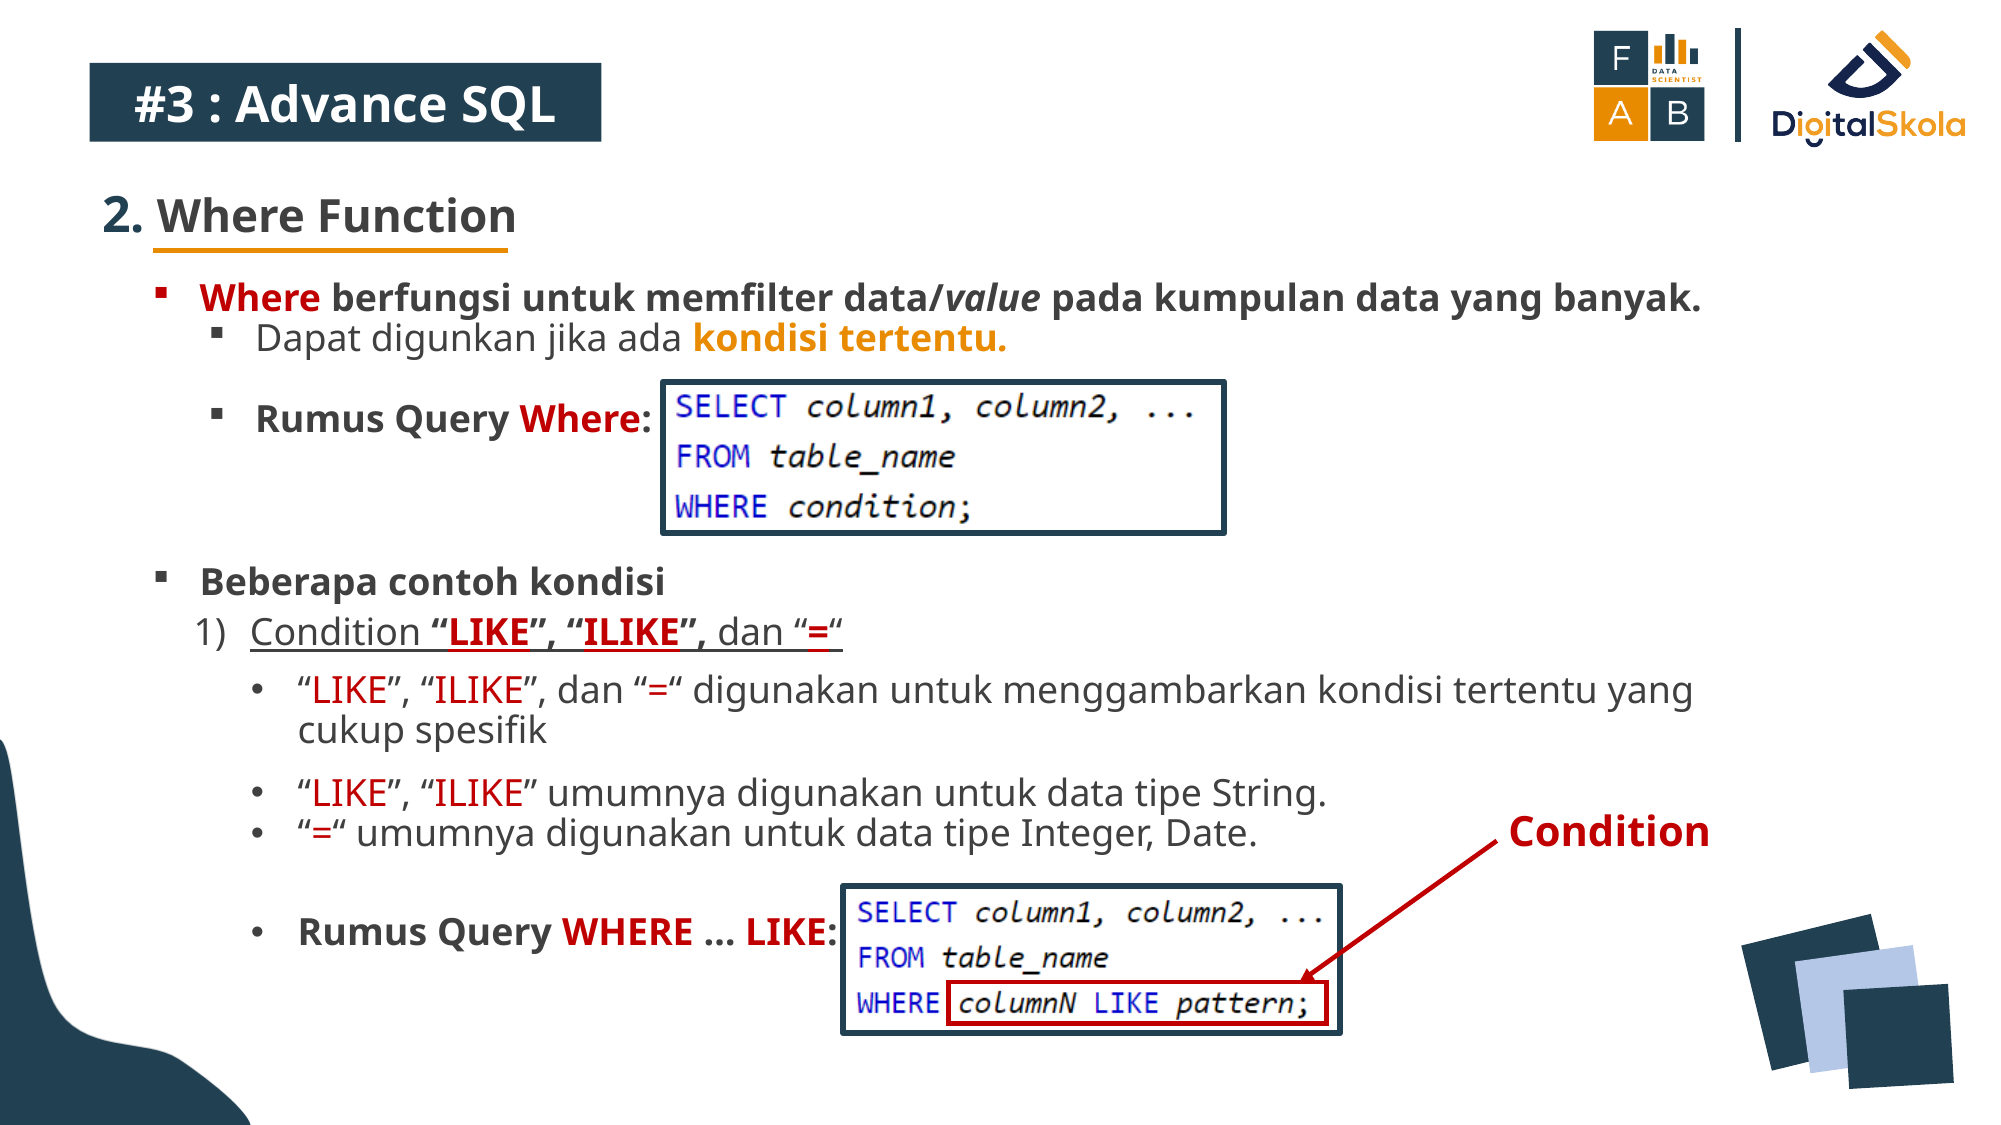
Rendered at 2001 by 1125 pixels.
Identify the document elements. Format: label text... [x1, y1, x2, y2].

text_box Condition “LIKE”, “ILIKE”, dan “=“ [193, 613, 929, 655]
text_box Rumus Query WHERE … LIKE: [251, 913, 846, 954]
picture [846, 888, 1337, 1031]
text_box “LIKE”, “ILIKE”, dan “=“ digunakan untuk menggambarkan kondisi tertentu yang cukup spesifik [250, 670, 1705, 752]
text_box Condition [1508, 810, 1730, 856]
text_box “LIKE”, “ILIKE” umumnya digunakan untuk data tipe String. “=“ umumnya digunakan untuk data tipe Integer, Date. [251, 773, 1705, 855]
text_box [1842, 982, 1955, 1091]
picture [666, 384, 1222, 530]
text_box Beberapa contoh kondisi [152, 563, 1583, 604]
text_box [1591, 0, 2000, 183]
text_box [1739, 912, 1881, 1072]
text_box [1299, 840, 1497, 983]
text_box 2. Where Function [102, 188, 778, 243]
text_box #3 : Advance SQL [89, 62, 603, 143]
text_box Where berfungsi untuk memfilter data/value pada kumpulan data yang banyak. Dapat digunkan jika ada kondisi tertentu. Rumus Query Where: [152, 279, 1720, 442]
picture [0, 739, 251, 1125]
text_box [1794, 945, 1919, 1074]
